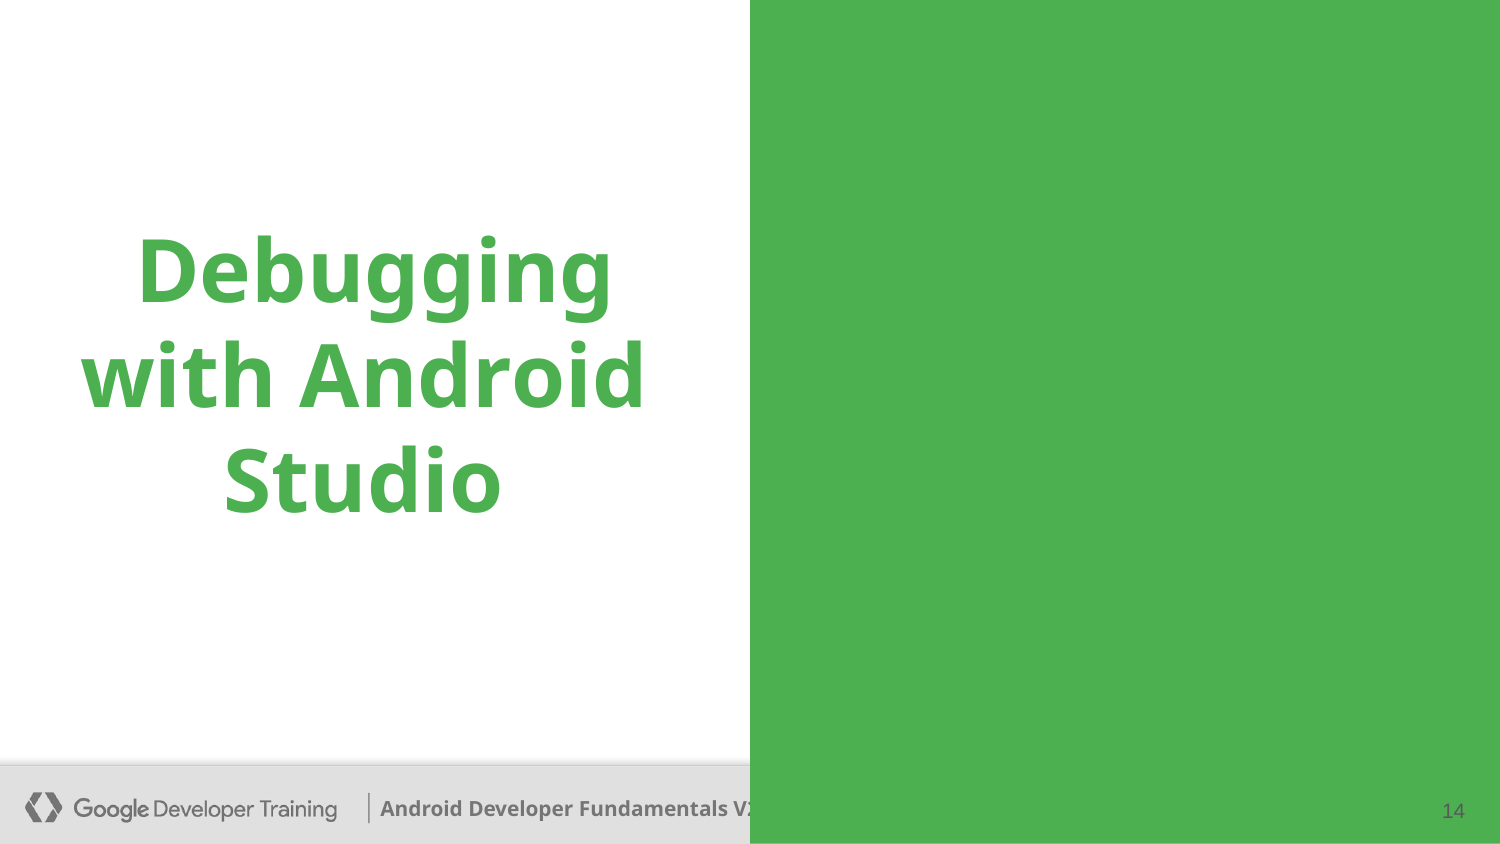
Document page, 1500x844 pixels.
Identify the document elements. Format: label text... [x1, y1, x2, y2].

picture [0, 0, 750, 844]
text_box <number> [1389, 777, 1480, 842]
text_box Debugging with Android Studio [43, 302, 708, 546]
